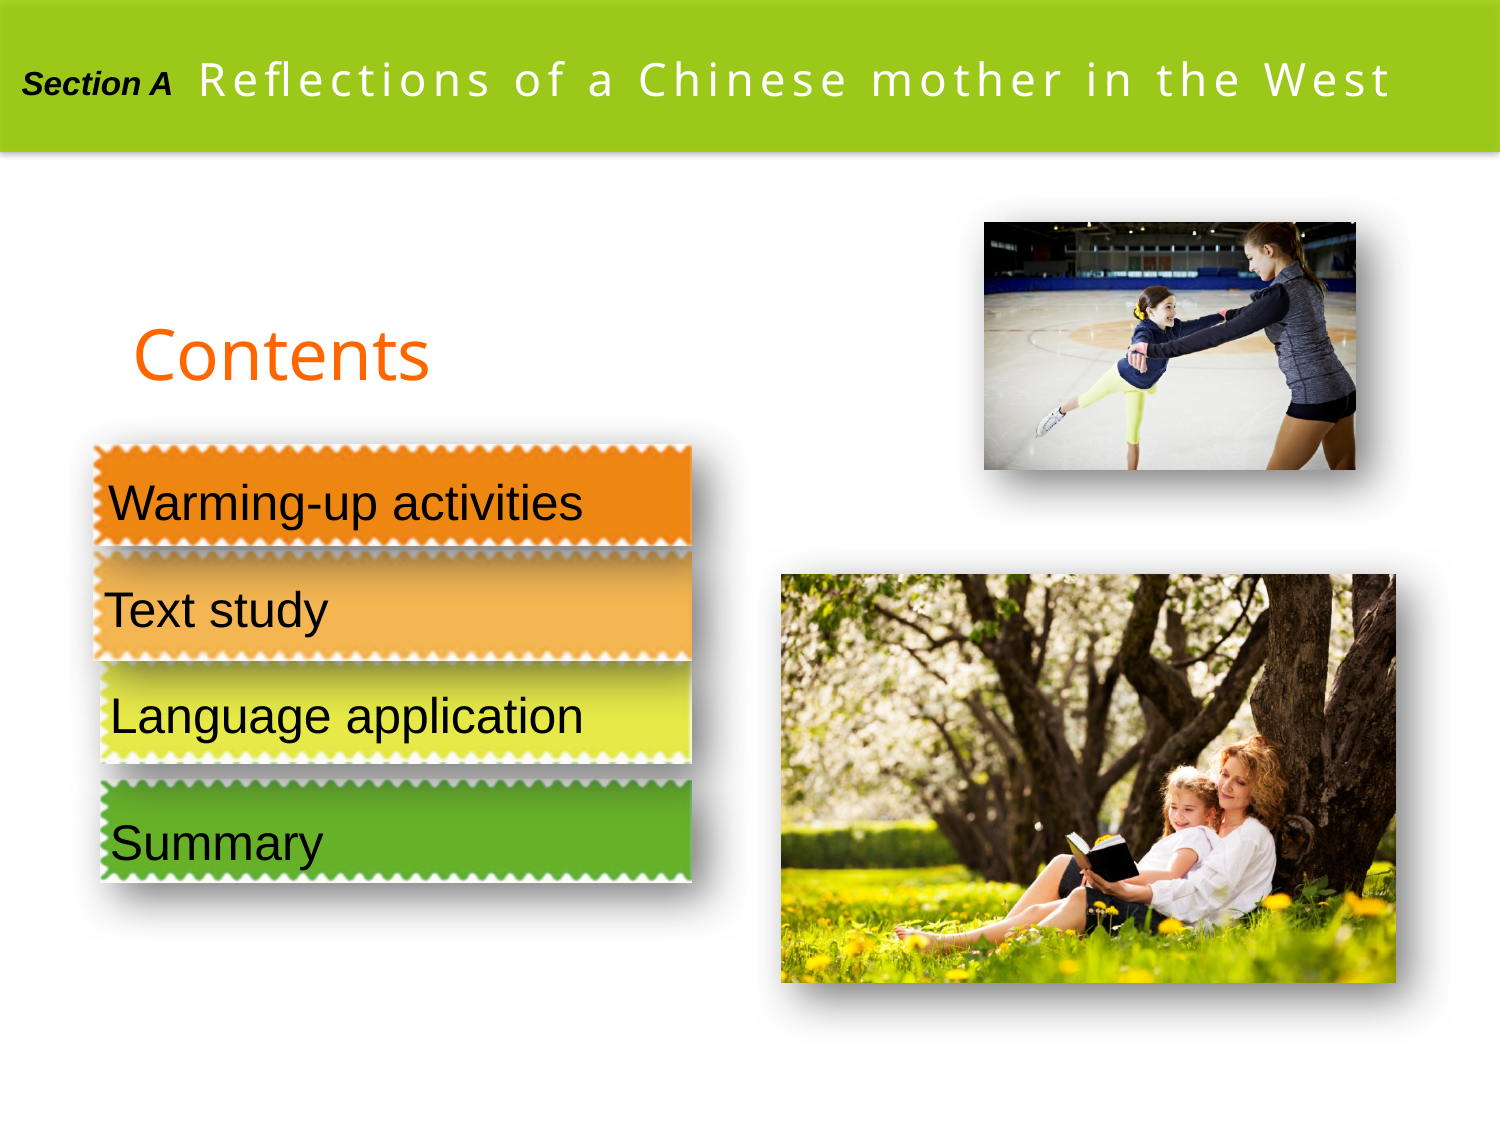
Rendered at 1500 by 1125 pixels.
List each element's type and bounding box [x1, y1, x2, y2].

picture [781, 884, 1396, 984]
text_box [0, 0, 1500, 884]
